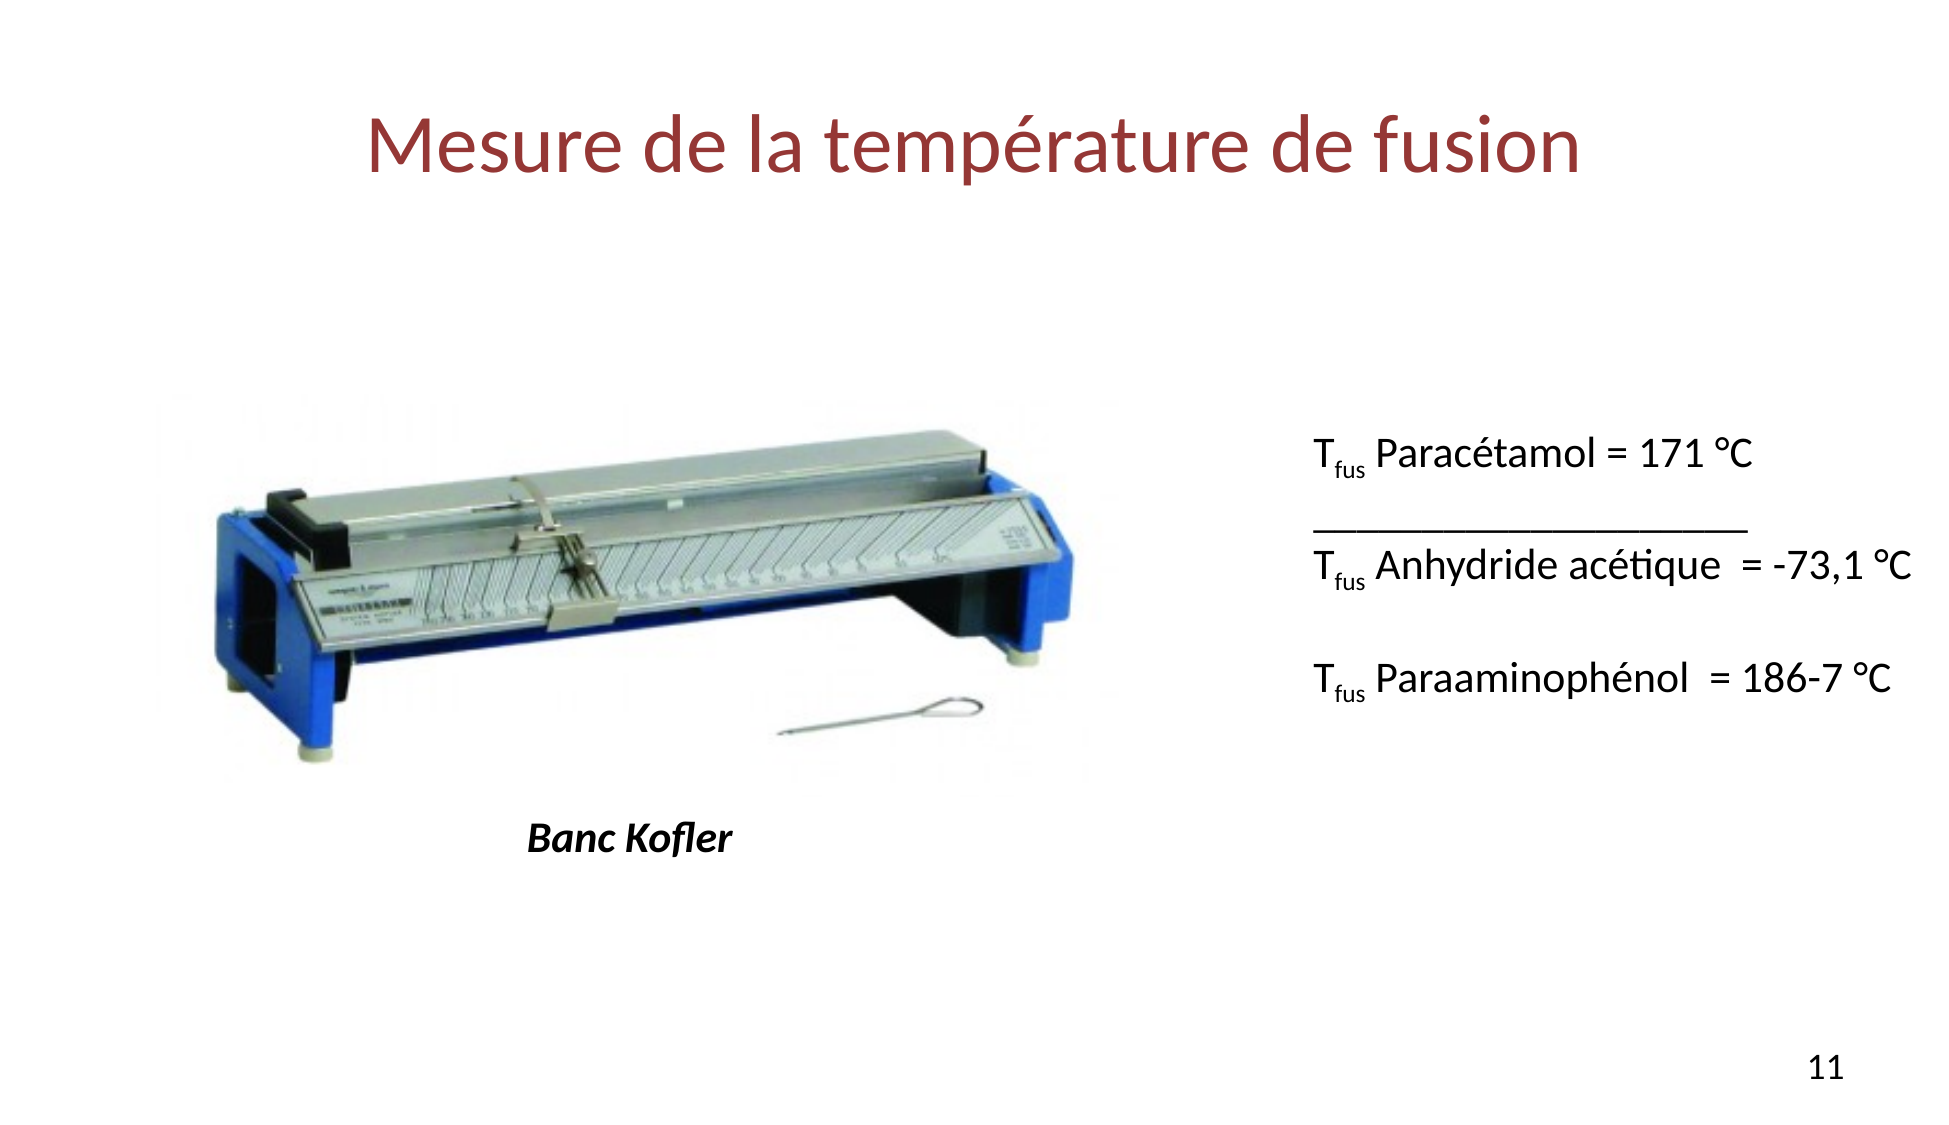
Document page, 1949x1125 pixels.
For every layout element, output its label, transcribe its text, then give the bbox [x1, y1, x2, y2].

picture [156, 393, 1119, 797]
title Mesure de la température de fusion [97, 45, 1852, 233]
text_box Banc Kofler [507, 805, 753, 871]
text_box Tfus Paracétamol = 171 °C ____________________ Tfus Anhydride acétique = -73,1 °C Tfus Paraaminophénol = 186-7 °C [1293, 413, 1933, 771]
